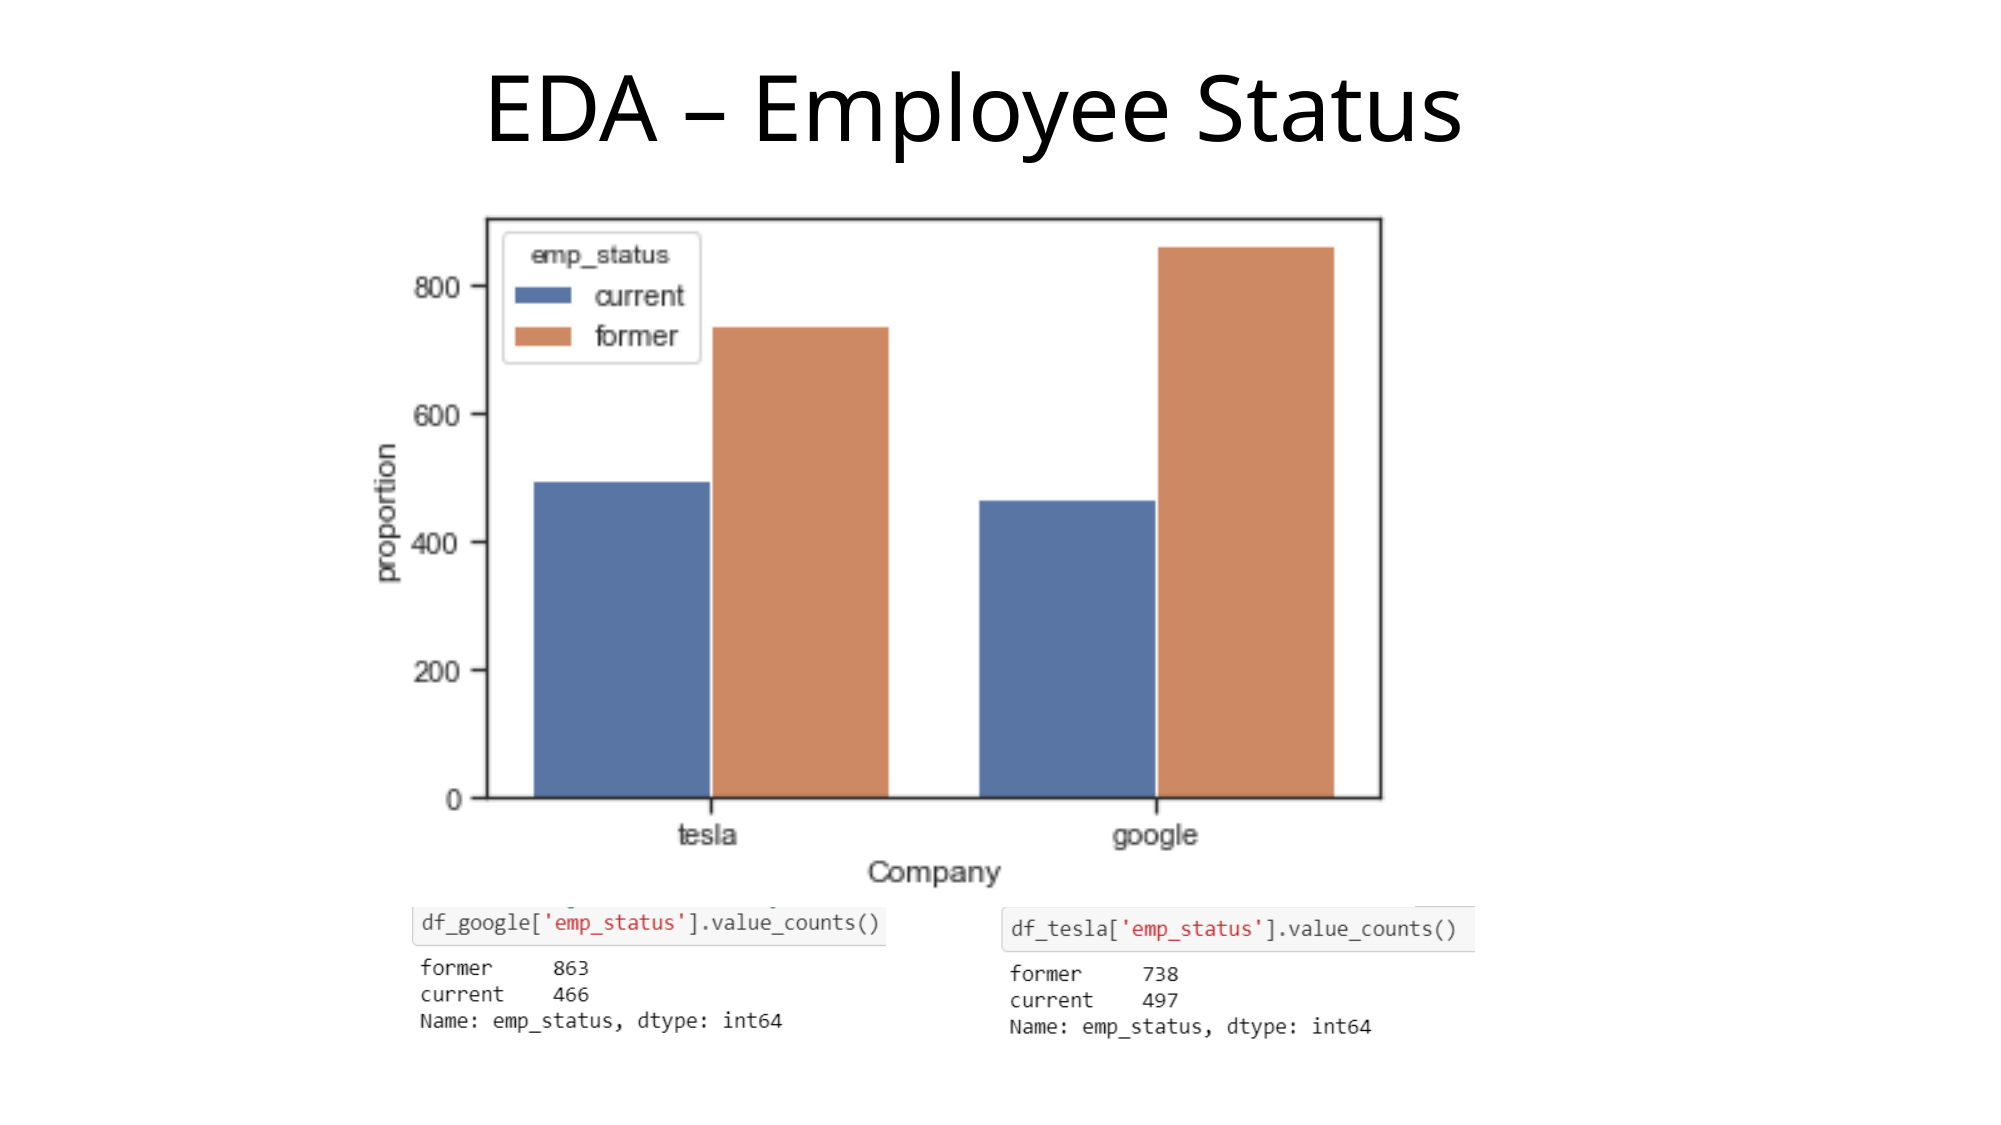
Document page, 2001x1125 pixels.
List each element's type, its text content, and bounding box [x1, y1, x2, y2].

title EDA – Employee Status [245, 41, 1703, 184]
picture [356, 184, 1475, 1055]
